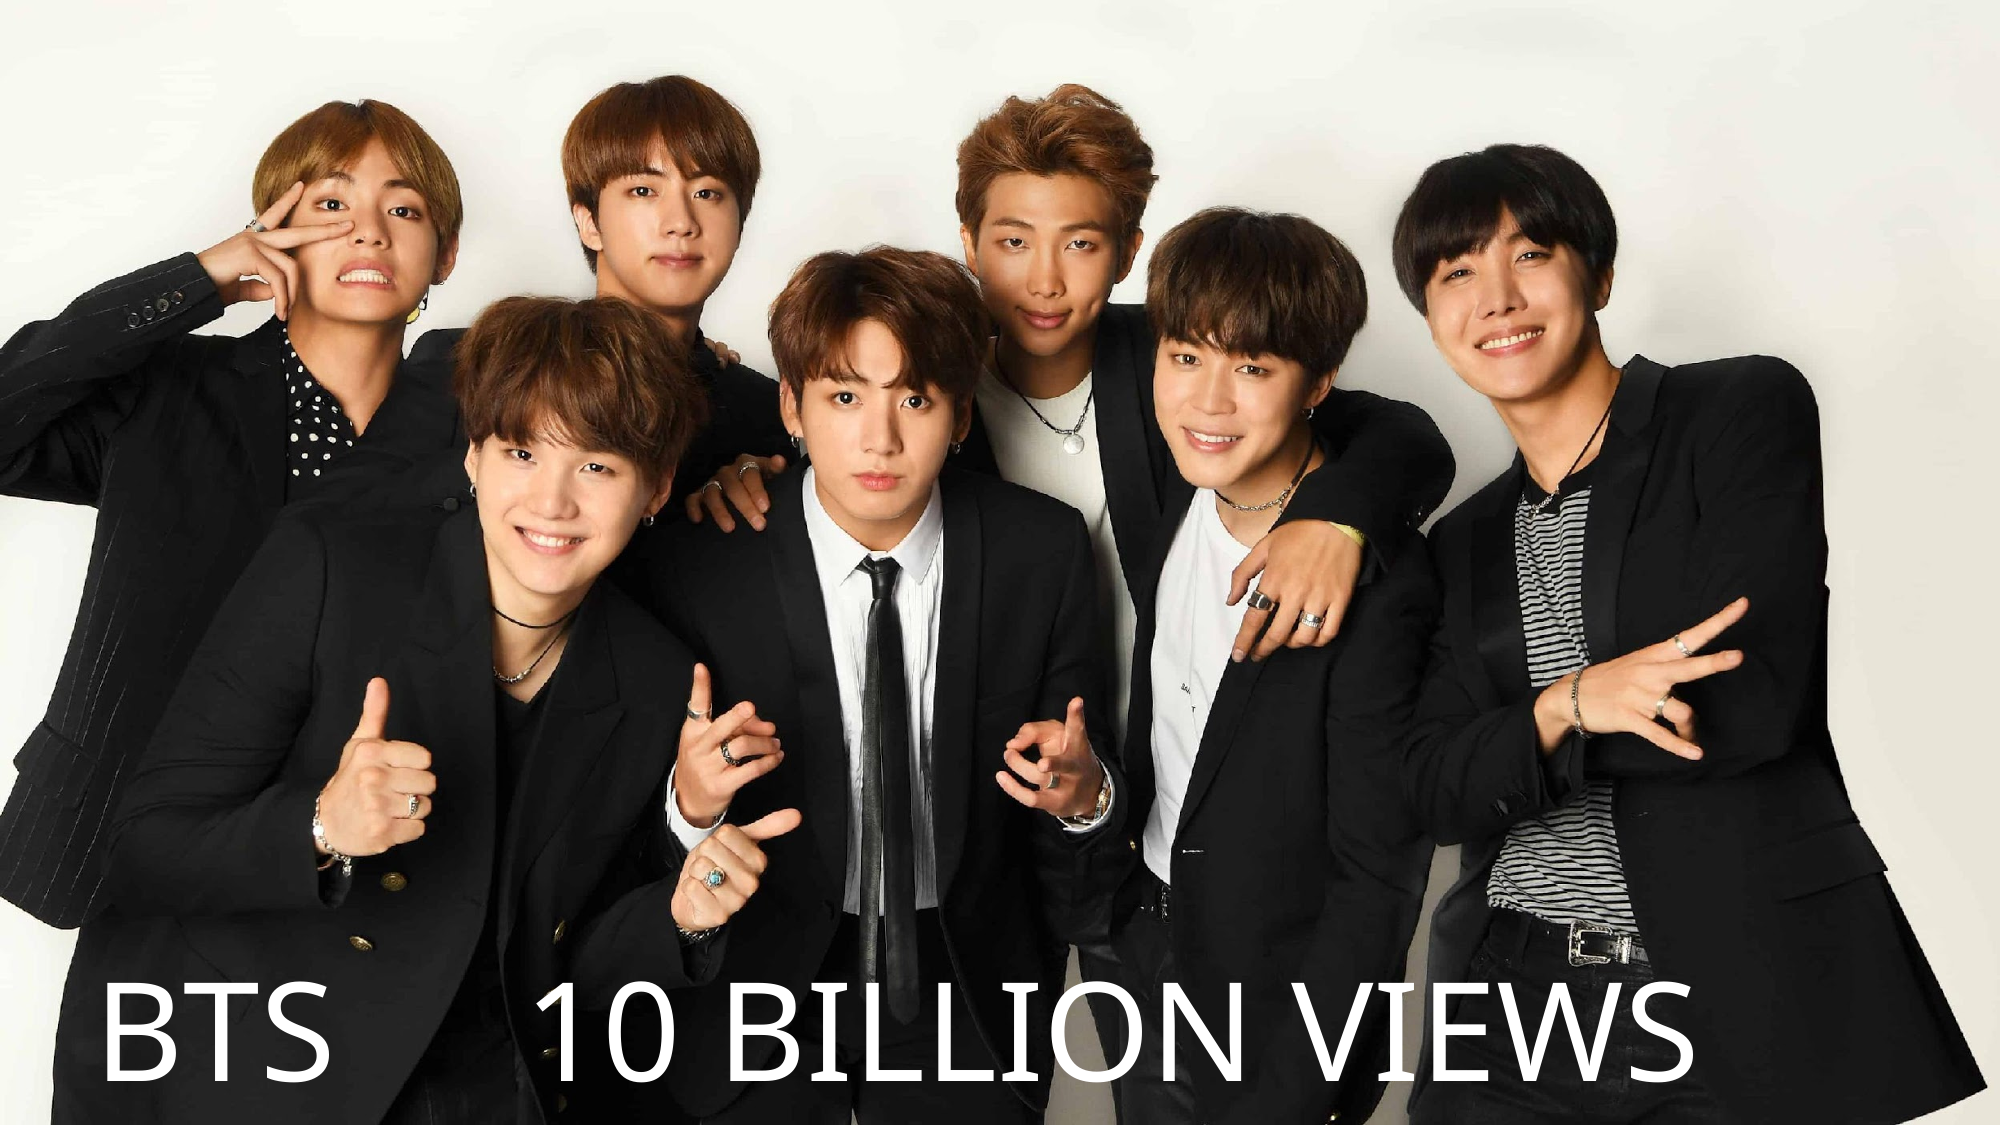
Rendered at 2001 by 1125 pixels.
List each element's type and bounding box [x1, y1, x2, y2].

picture [0, 0, 2000, 1125]
text_box [79, 936, 1943, 1119]
